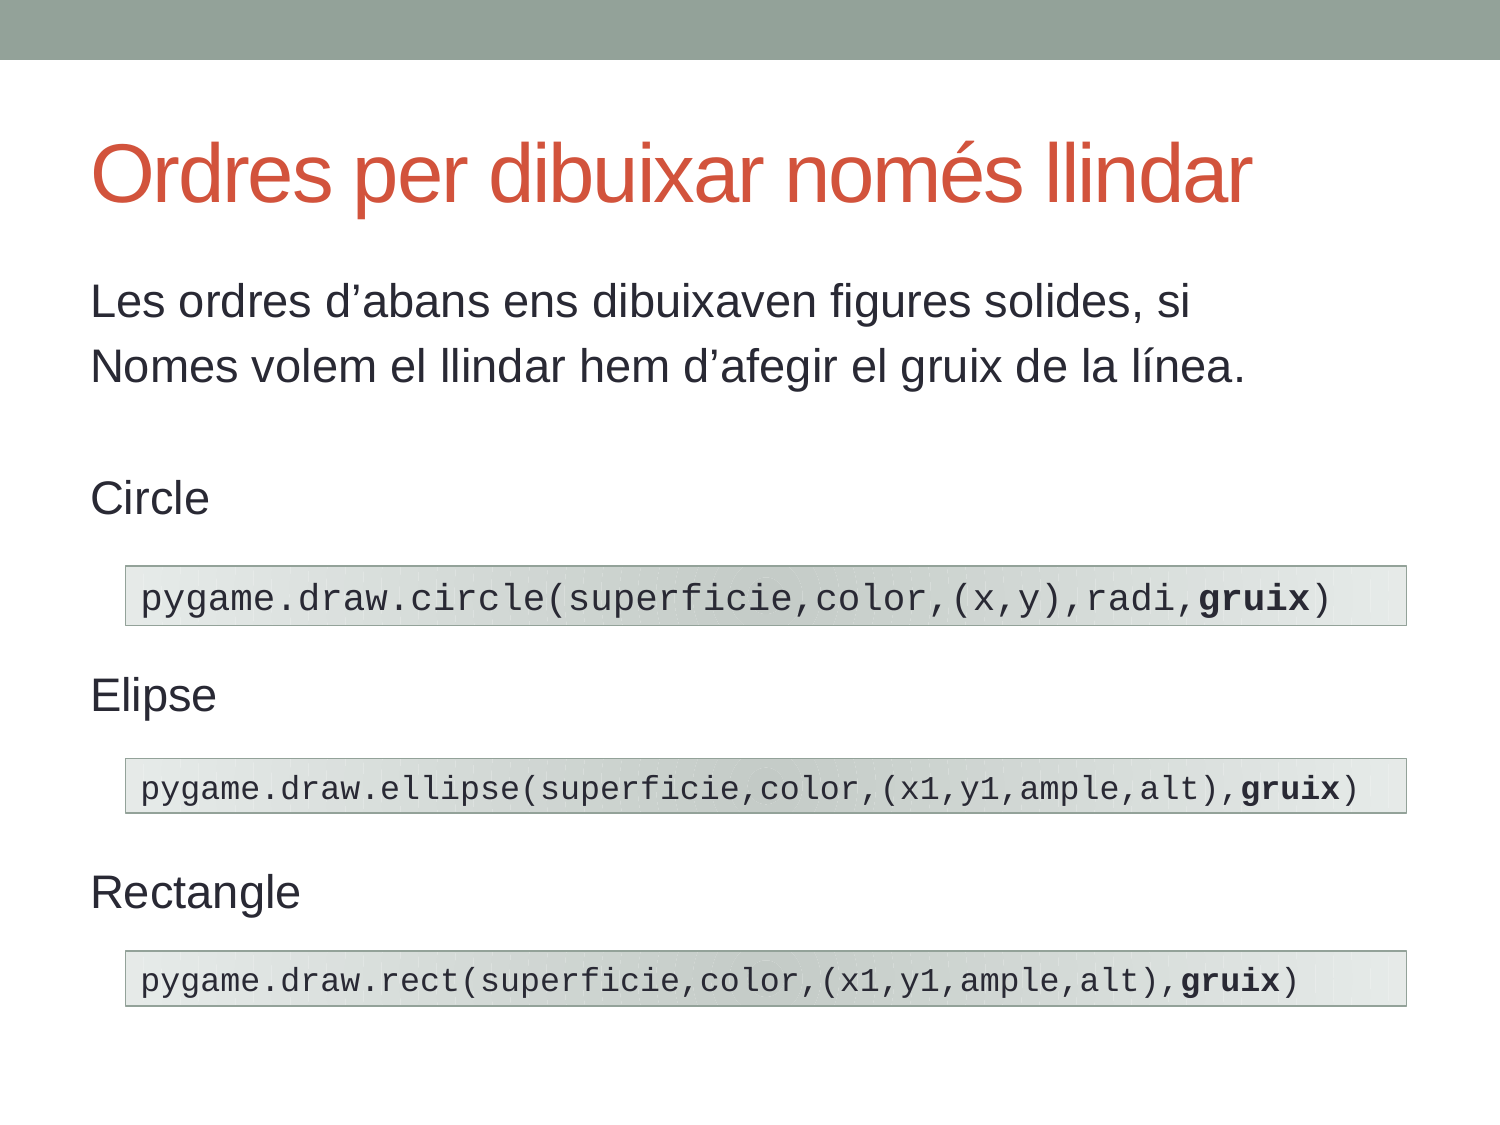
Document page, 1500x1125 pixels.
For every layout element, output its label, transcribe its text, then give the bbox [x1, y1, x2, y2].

text_box pygame.draw.ellipse(superficie,color,(x1,y1,ample,alt),gruix) [125, 758, 1407, 814]
text_box pygame.draw.circle(superficie,color,(x,y),radi,gruix) [125, 565, 1407, 626]
text_box pygame.draw.rect(superficie,color,(x1,y1,ample,alt),gruix) [125, 950, 1407, 1007]
list Les ordres d’abans ens dibuixaven figures solides, si Nomes volem el llindar hem d’afegir el gruix de la línea. Circle Elipse Rectangle [75, 262, 1425, 1063]
title Ordres per dibuixar només llindar [75, 87, 1425, 250]
